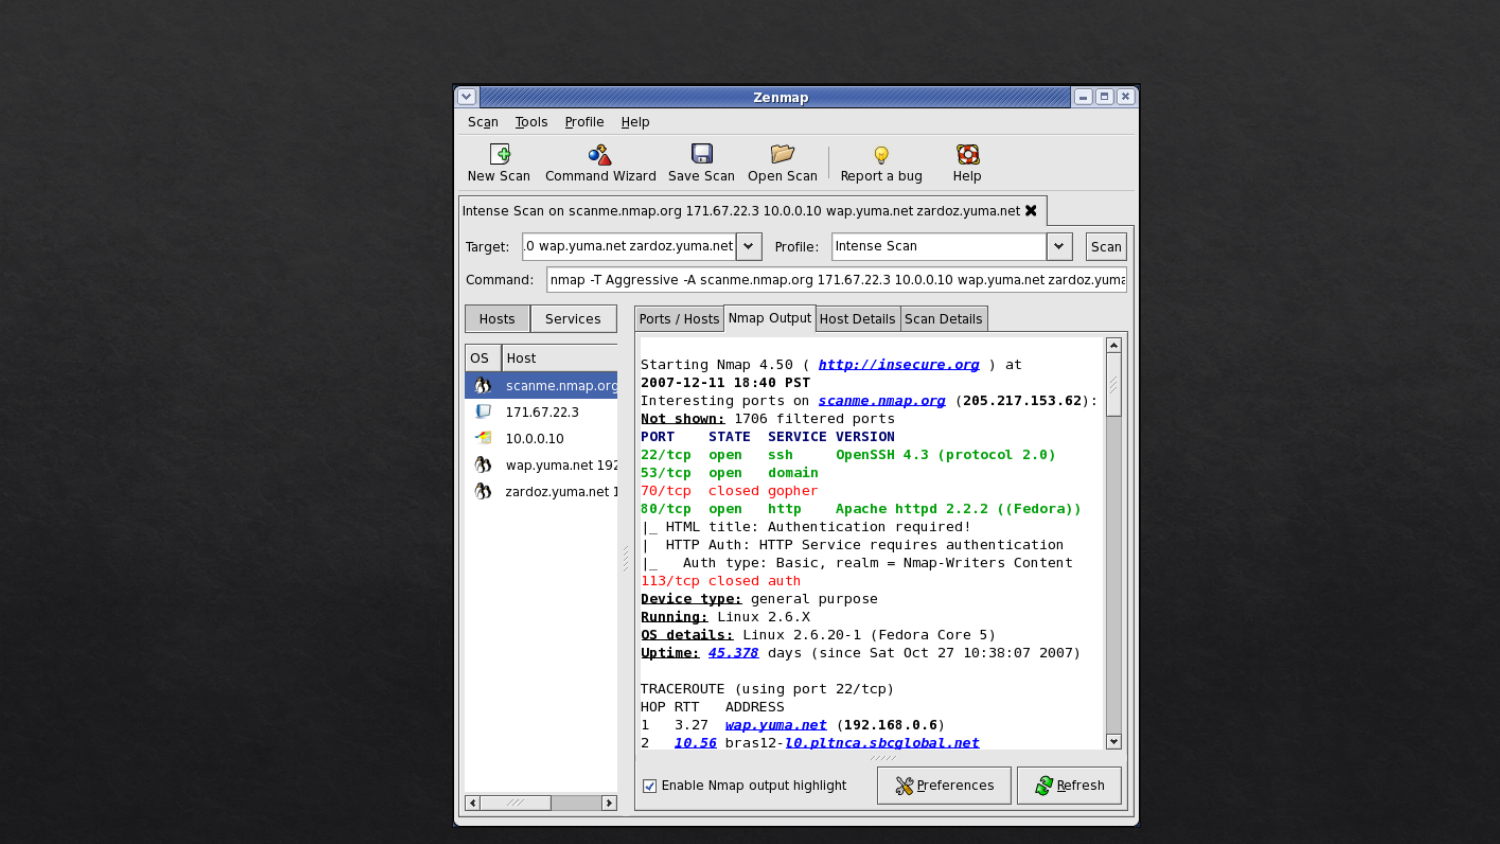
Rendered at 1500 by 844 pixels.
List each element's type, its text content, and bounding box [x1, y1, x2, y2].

title Zenmap [118, 72, 1382, 167]
picture [451, 83, 1141, 828]
